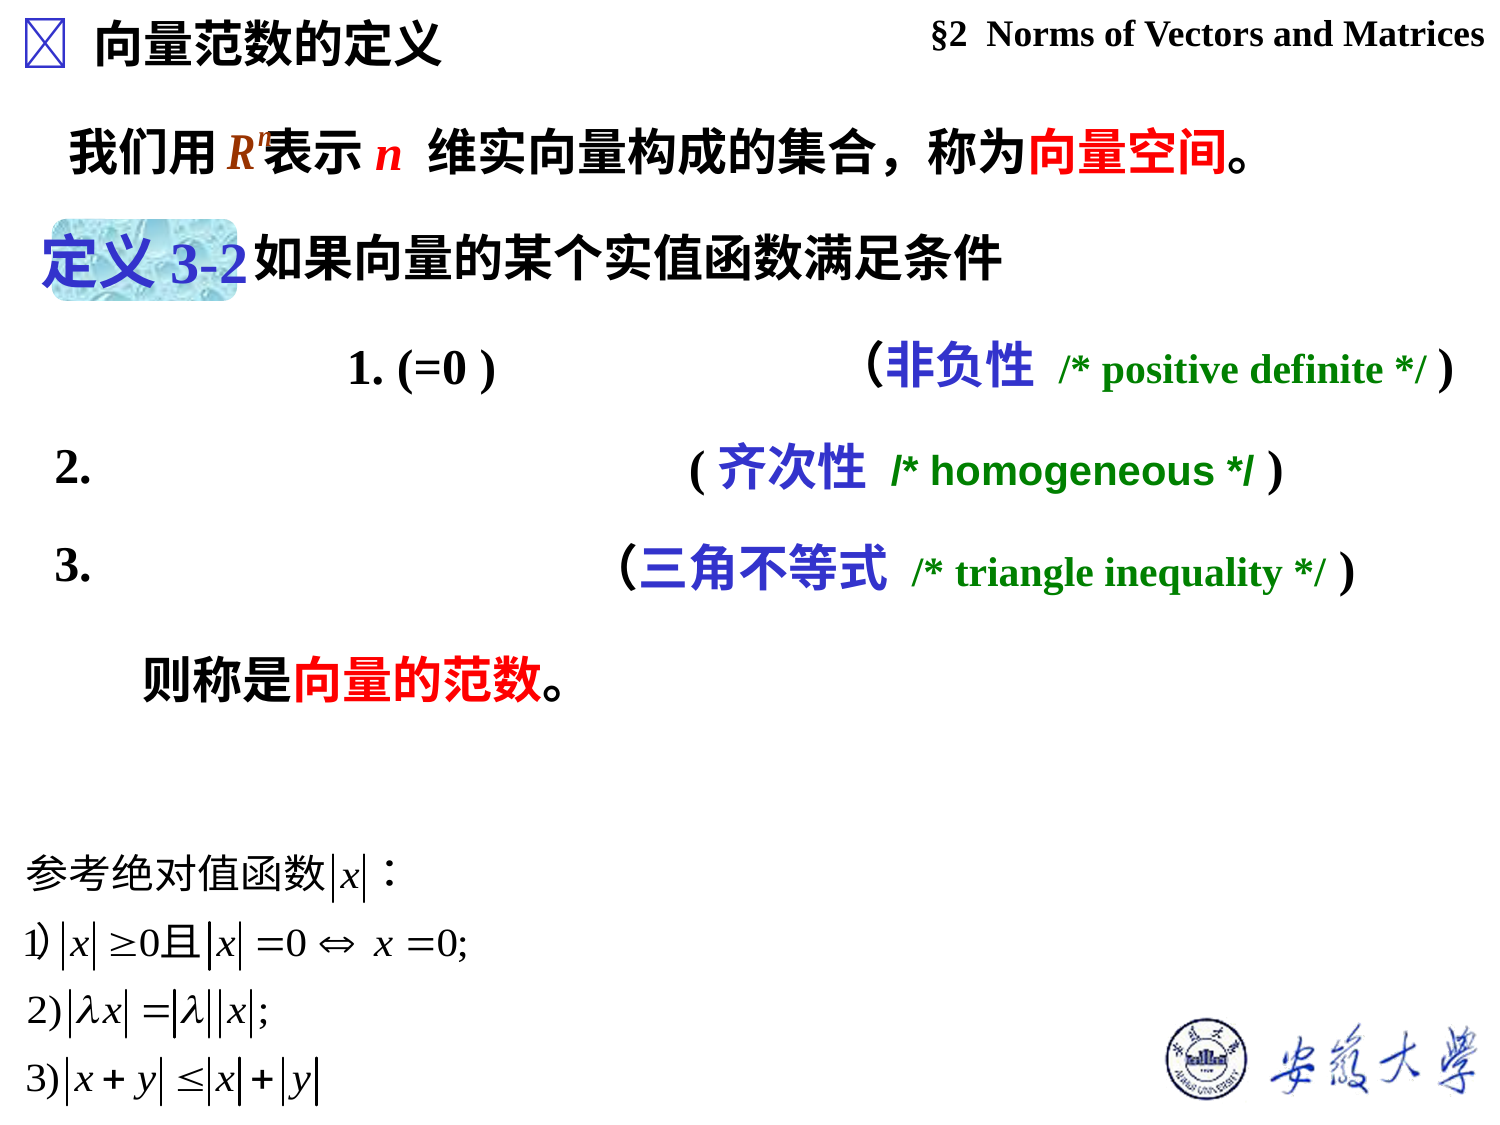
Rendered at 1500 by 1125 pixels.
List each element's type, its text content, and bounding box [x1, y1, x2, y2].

text_box §2 Norms of Vectors and Matrices [599, 0, 1500, 63]
picture [1151, 985, 1500, 1125]
text_box (齐次性 /* homogeneous */ ) [674, 427, 1299, 503]
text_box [53, 113, 1444, 202]
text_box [20, 845, 476, 1114]
text_box （三角不等式 /* triangle inequality */ ) [573, 528, 1371, 604]
text_box  向量范数的定义 [5, 4, 1285, 80]
text_box （非负性 /* positive definite */ ) [820, 326, 1469, 401]
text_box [51, 219, 1500, 324]
